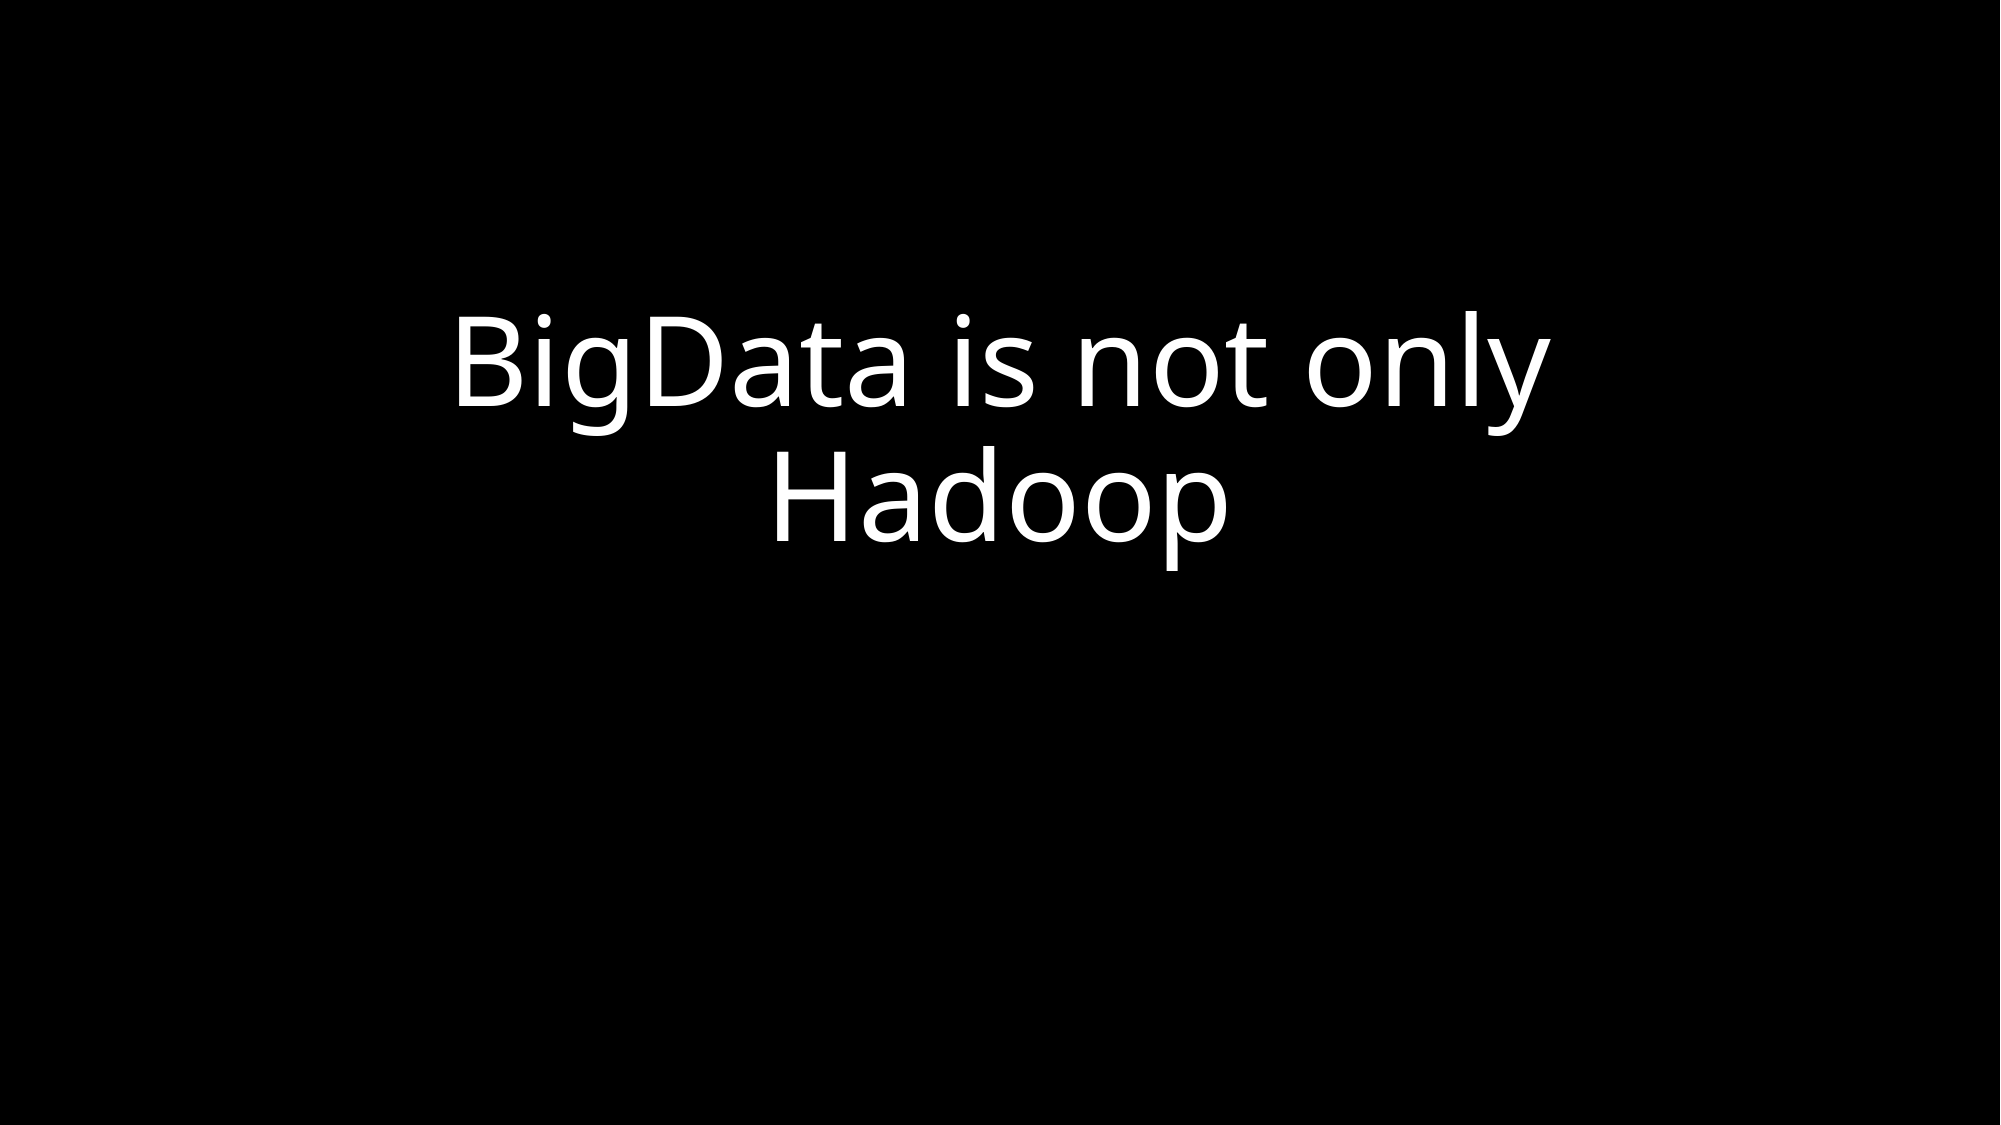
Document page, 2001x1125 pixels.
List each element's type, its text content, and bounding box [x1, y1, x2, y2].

title BigData is not only Hadoop [249, 184, 1750, 576]
